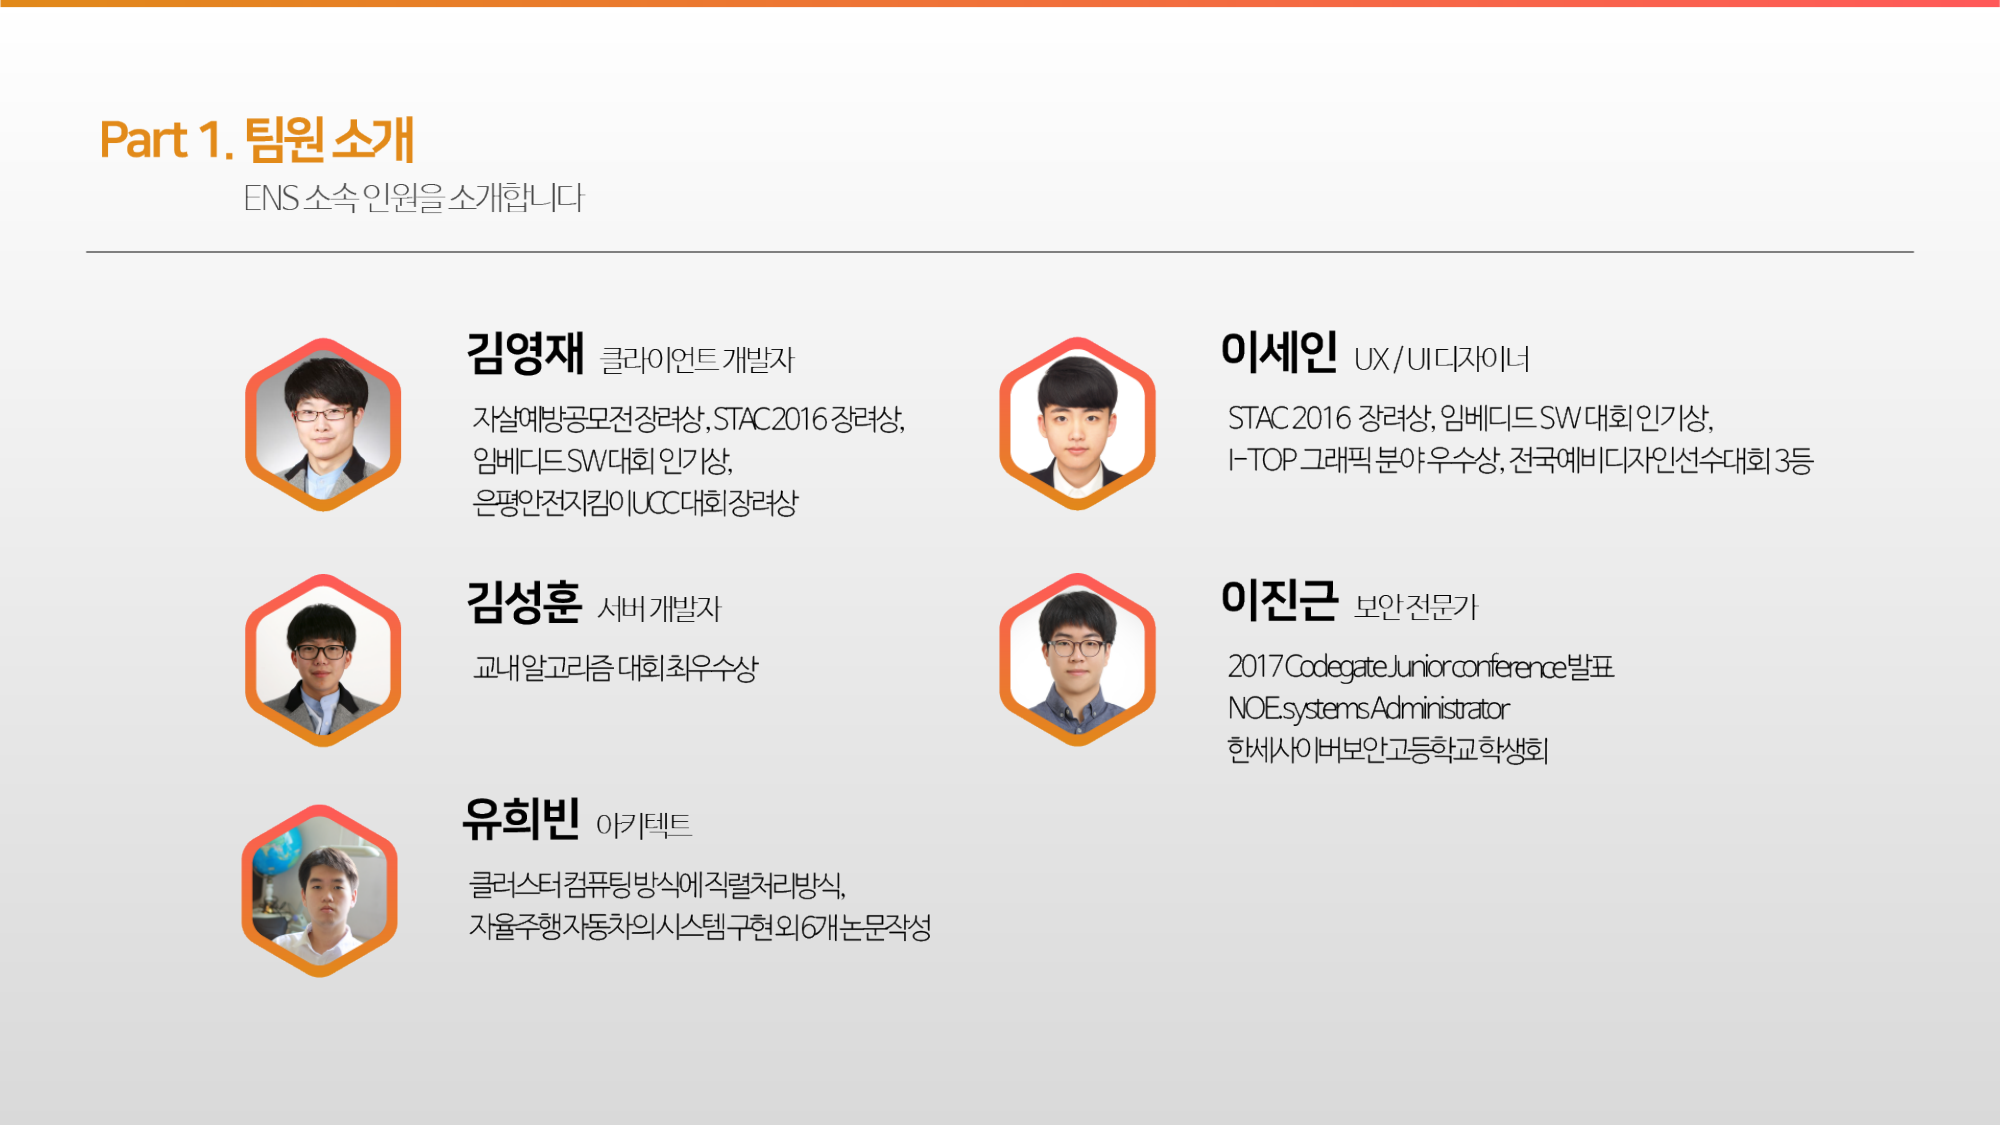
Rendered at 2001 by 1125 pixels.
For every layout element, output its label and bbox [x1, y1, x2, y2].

picture [0, 0, 2000, 253]
picture [164, 796, 930, 978]
text_box [245, 328, 1815, 564]
picture [245, 574, 759, 777]
picture [999, 573, 1616, 769]
